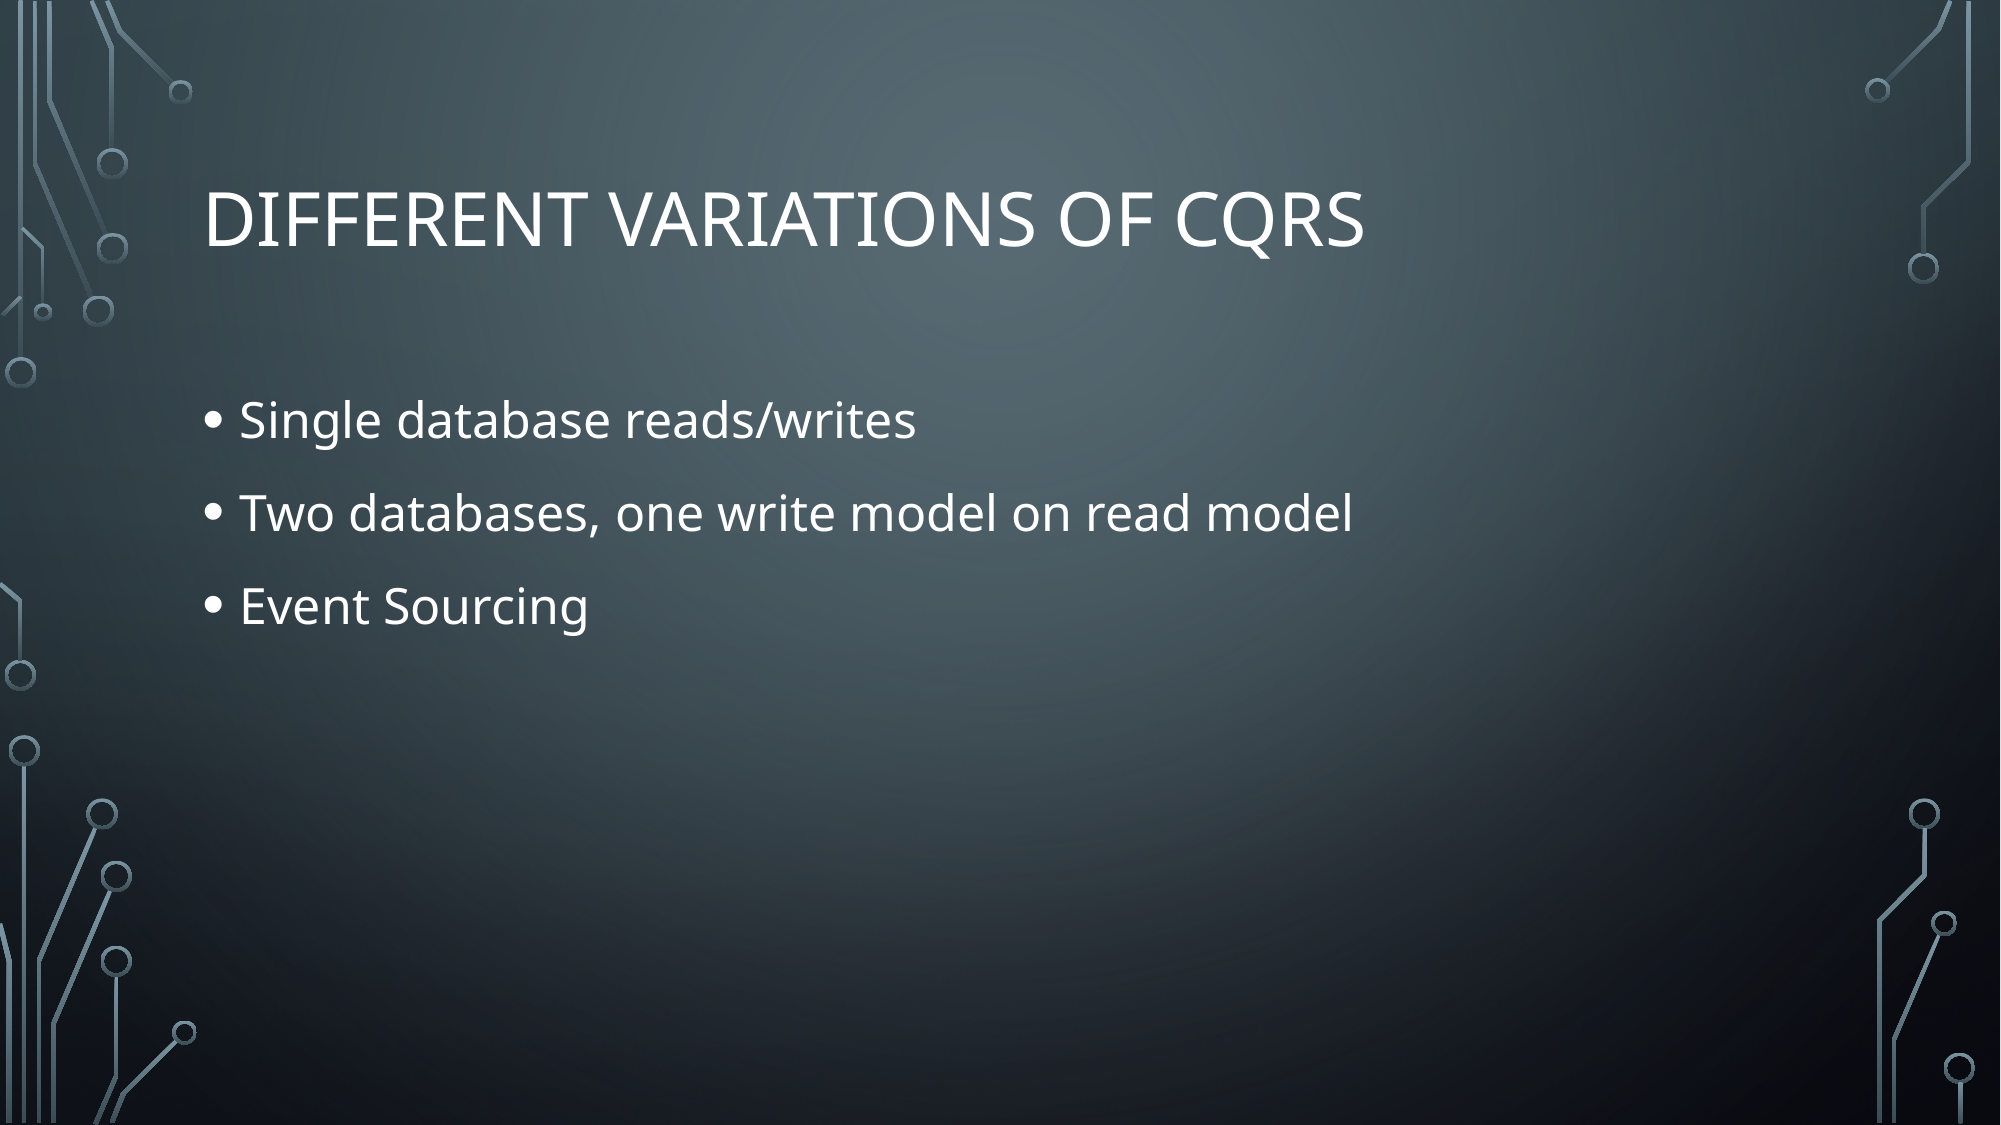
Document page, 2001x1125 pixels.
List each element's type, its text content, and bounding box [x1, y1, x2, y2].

title Different variations of Cqrs [187, 101, 1813, 344]
list Single database reads/writes Two databases, one write model on read model Event Sourcing [187, 369, 1813, 950]
